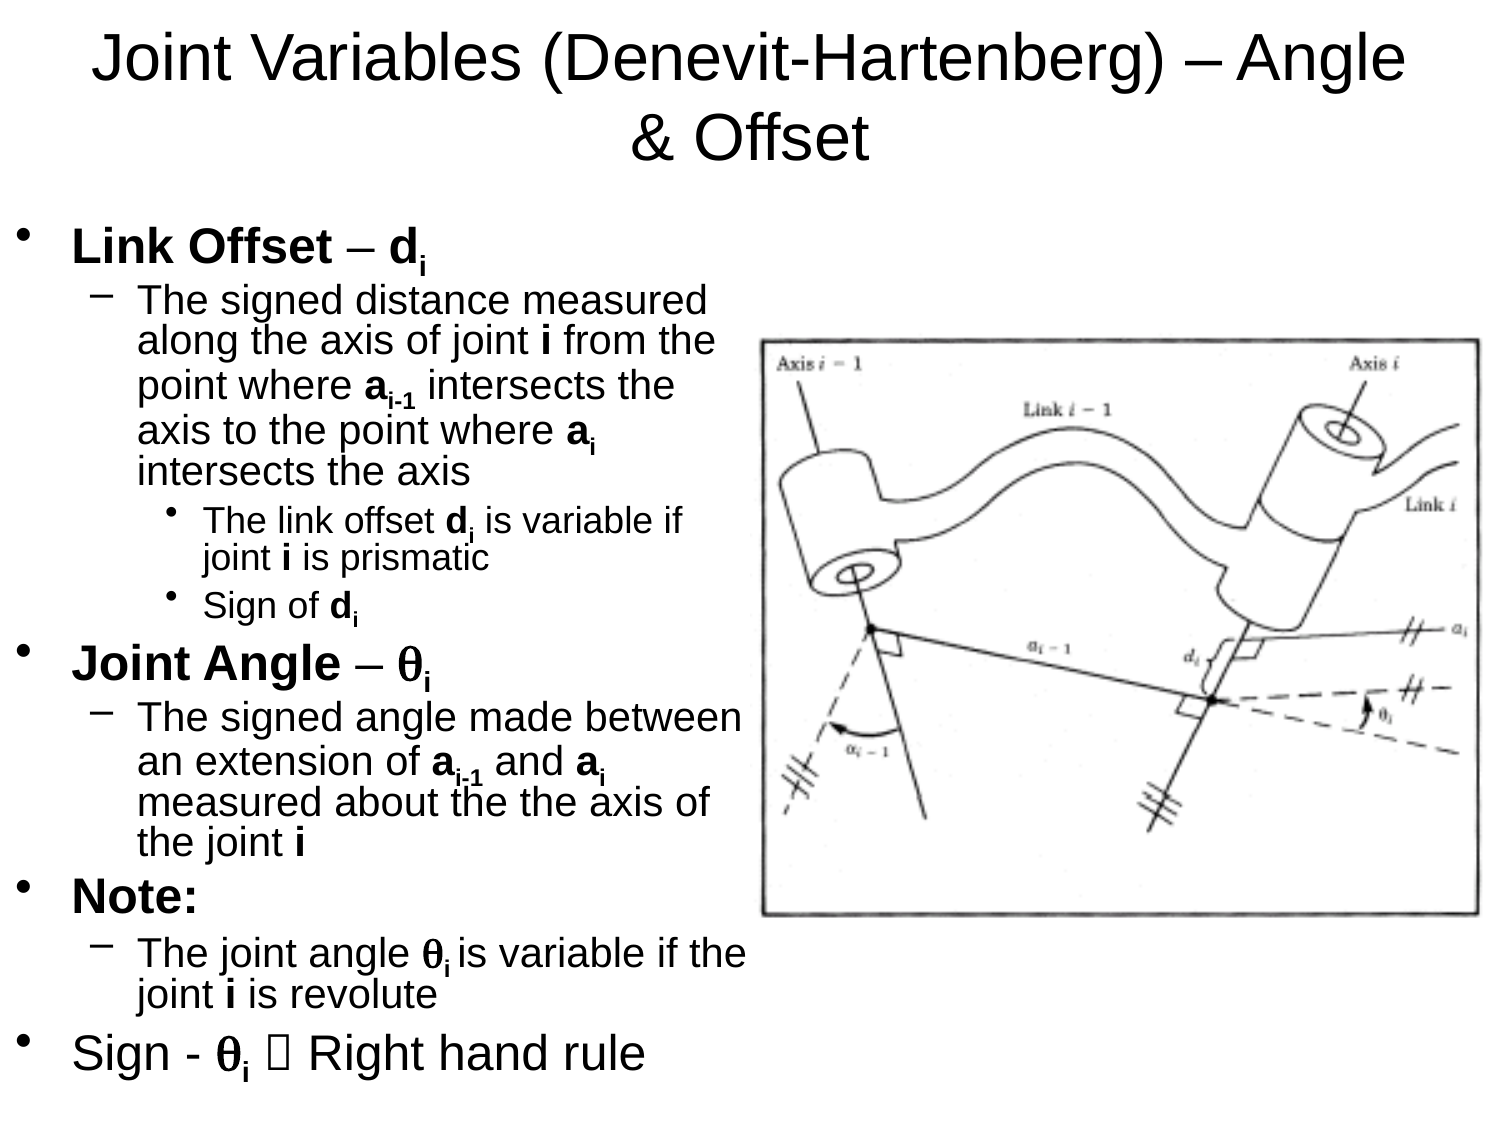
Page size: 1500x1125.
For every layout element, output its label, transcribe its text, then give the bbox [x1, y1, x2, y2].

list Link Offset – di The signed distance measured along the axis of joint i from the point where ai-1 intersects the axis to the point where ai intersects the axis The link offset di is variable if joint i is prismatic Sign of di Joint Angle – qi The signed angle made between an extension of ai-1 and ai measured about the the axis of the joint i Note: The joint angle qi is variable if the joint i is revolute Sign - qi  Right hand rule [0, 212, 763, 1013]
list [749, 324, 1500, 928]
title Joint Variables (Denevit-Hartenberg) – Angle & Offset [74, 0, 1426, 188]
